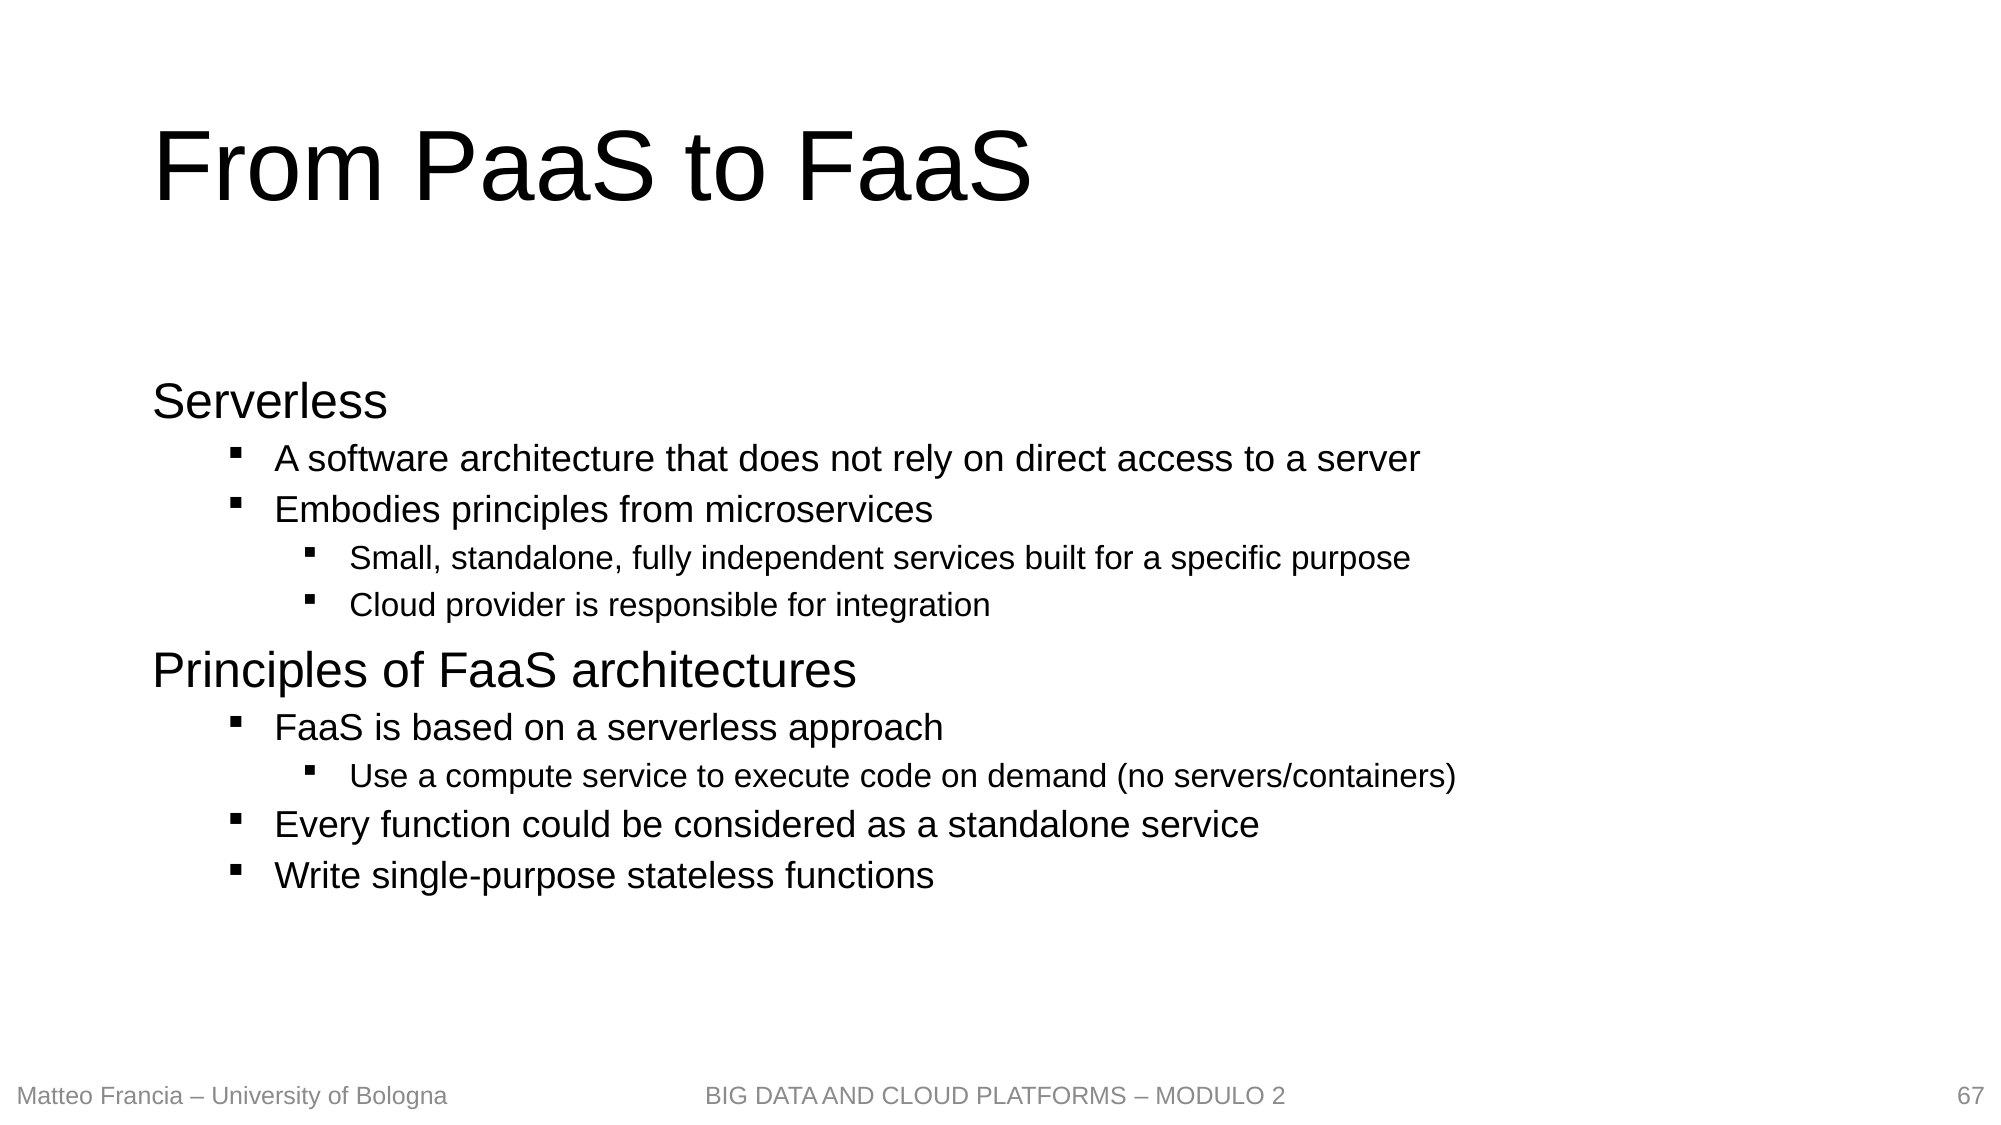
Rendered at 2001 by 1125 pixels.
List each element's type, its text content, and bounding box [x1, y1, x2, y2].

footer Matteo Francia – University of Bologna [0, 1065, 466, 1125]
slide_number 67 [1550, 1065, 2000, 1125]
list Serverless A software architecture that does not rely on direct access to a server Embodies principles from microservices Small, standalone, fully independent services built for a specific purpose Cloud provider is responsible for integration Principles of FaaS architectures FaaS is based on a serverless approach Use a compute service to execute code on demand (no servers/containers) Every function could be considered as a standalone service Write single-purpose stateless functions [137, 278, 1863, 993]
title From PaaS to FaaS [137, 59, 1863, 278]
